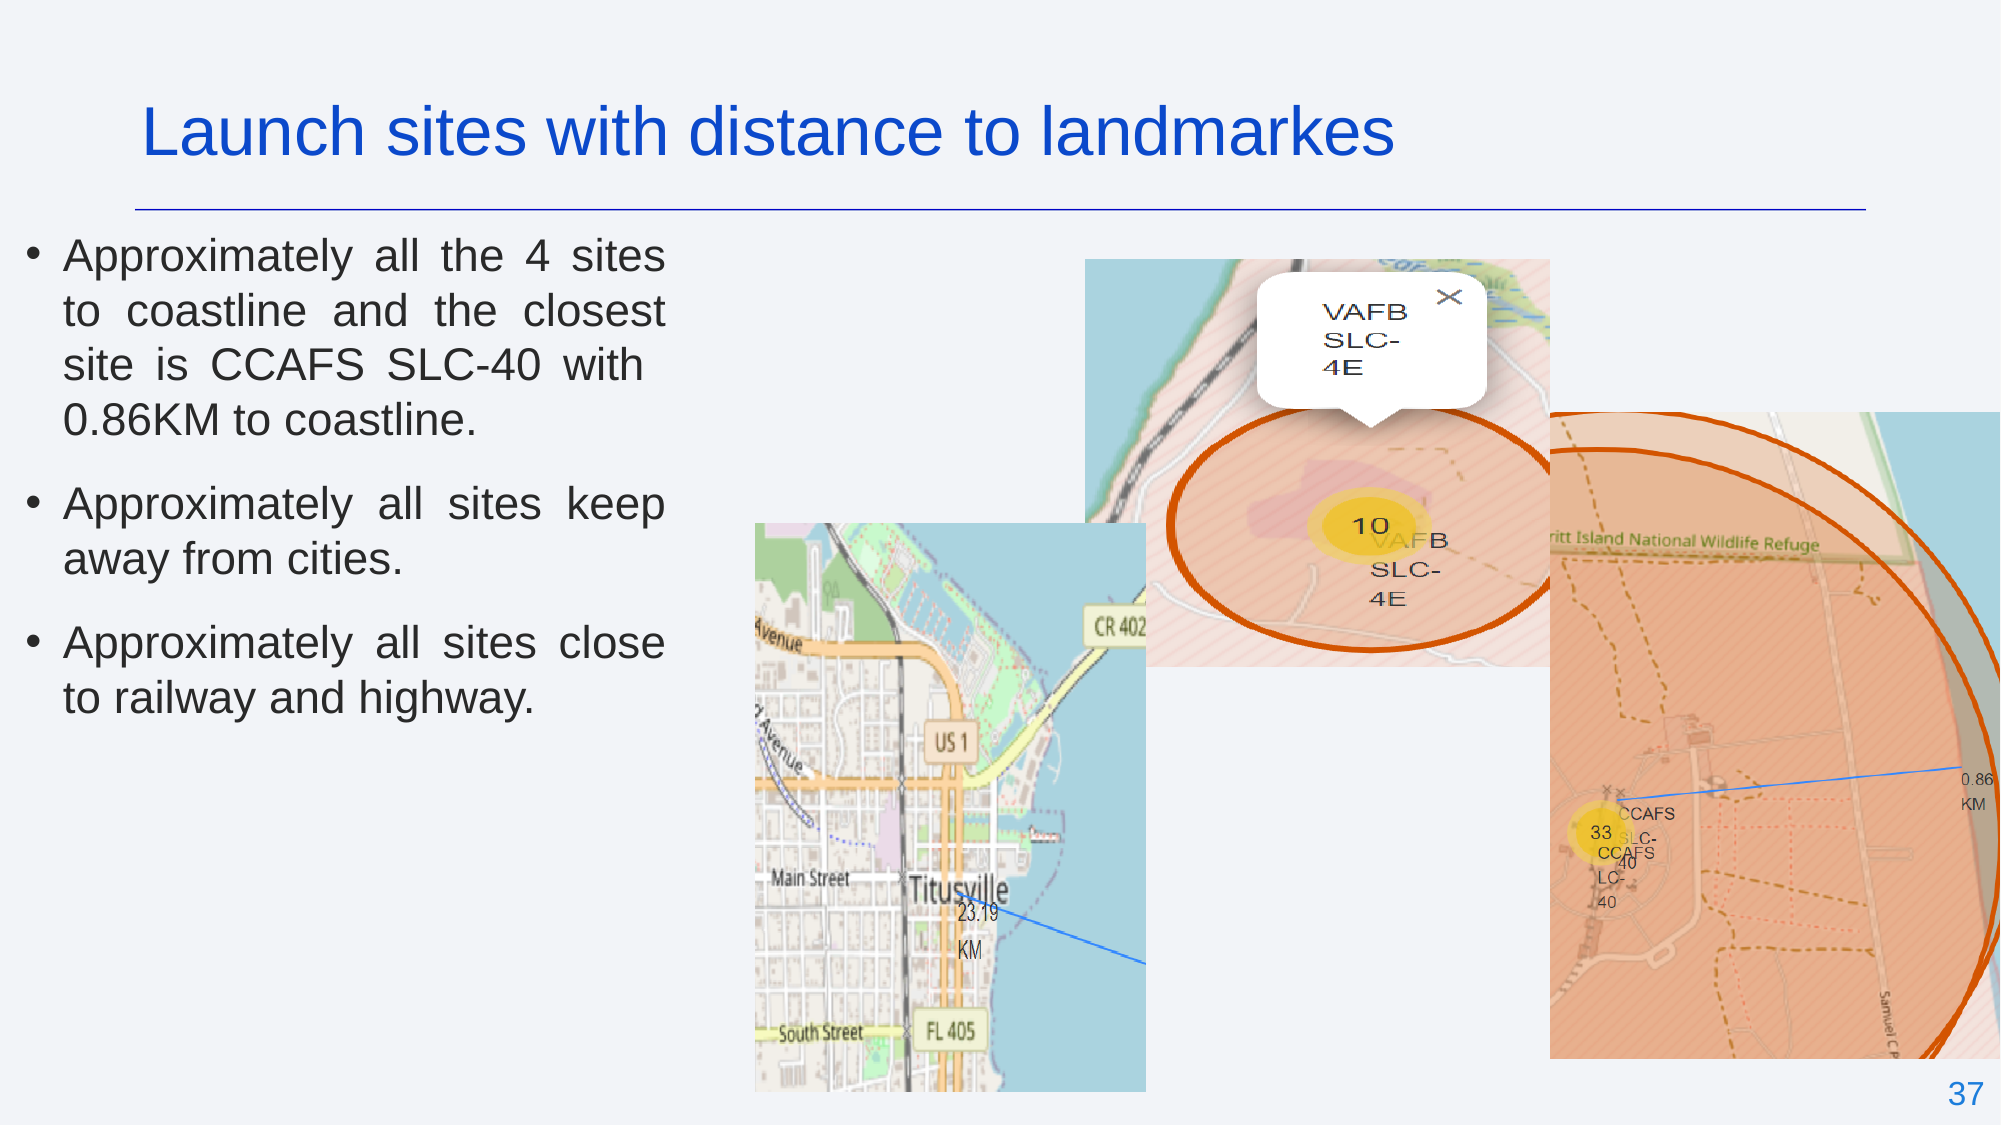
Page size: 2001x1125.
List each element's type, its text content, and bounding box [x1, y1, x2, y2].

text_box Launch sites with distance to landmarkes [126, 88, 1852, 179]
list Approximately all the 4 sites to coastline and the closest site is CCAFS SLC-40 with 0.86KM to coastline. Approximately all sites keep away from cities. Approximately all sites close to railway and highway. [10, 217, 682, 1002]
slide_number ‹#› [1550, 1067, 2000, 1125]
picture [0, 0, 2001, 1125]
